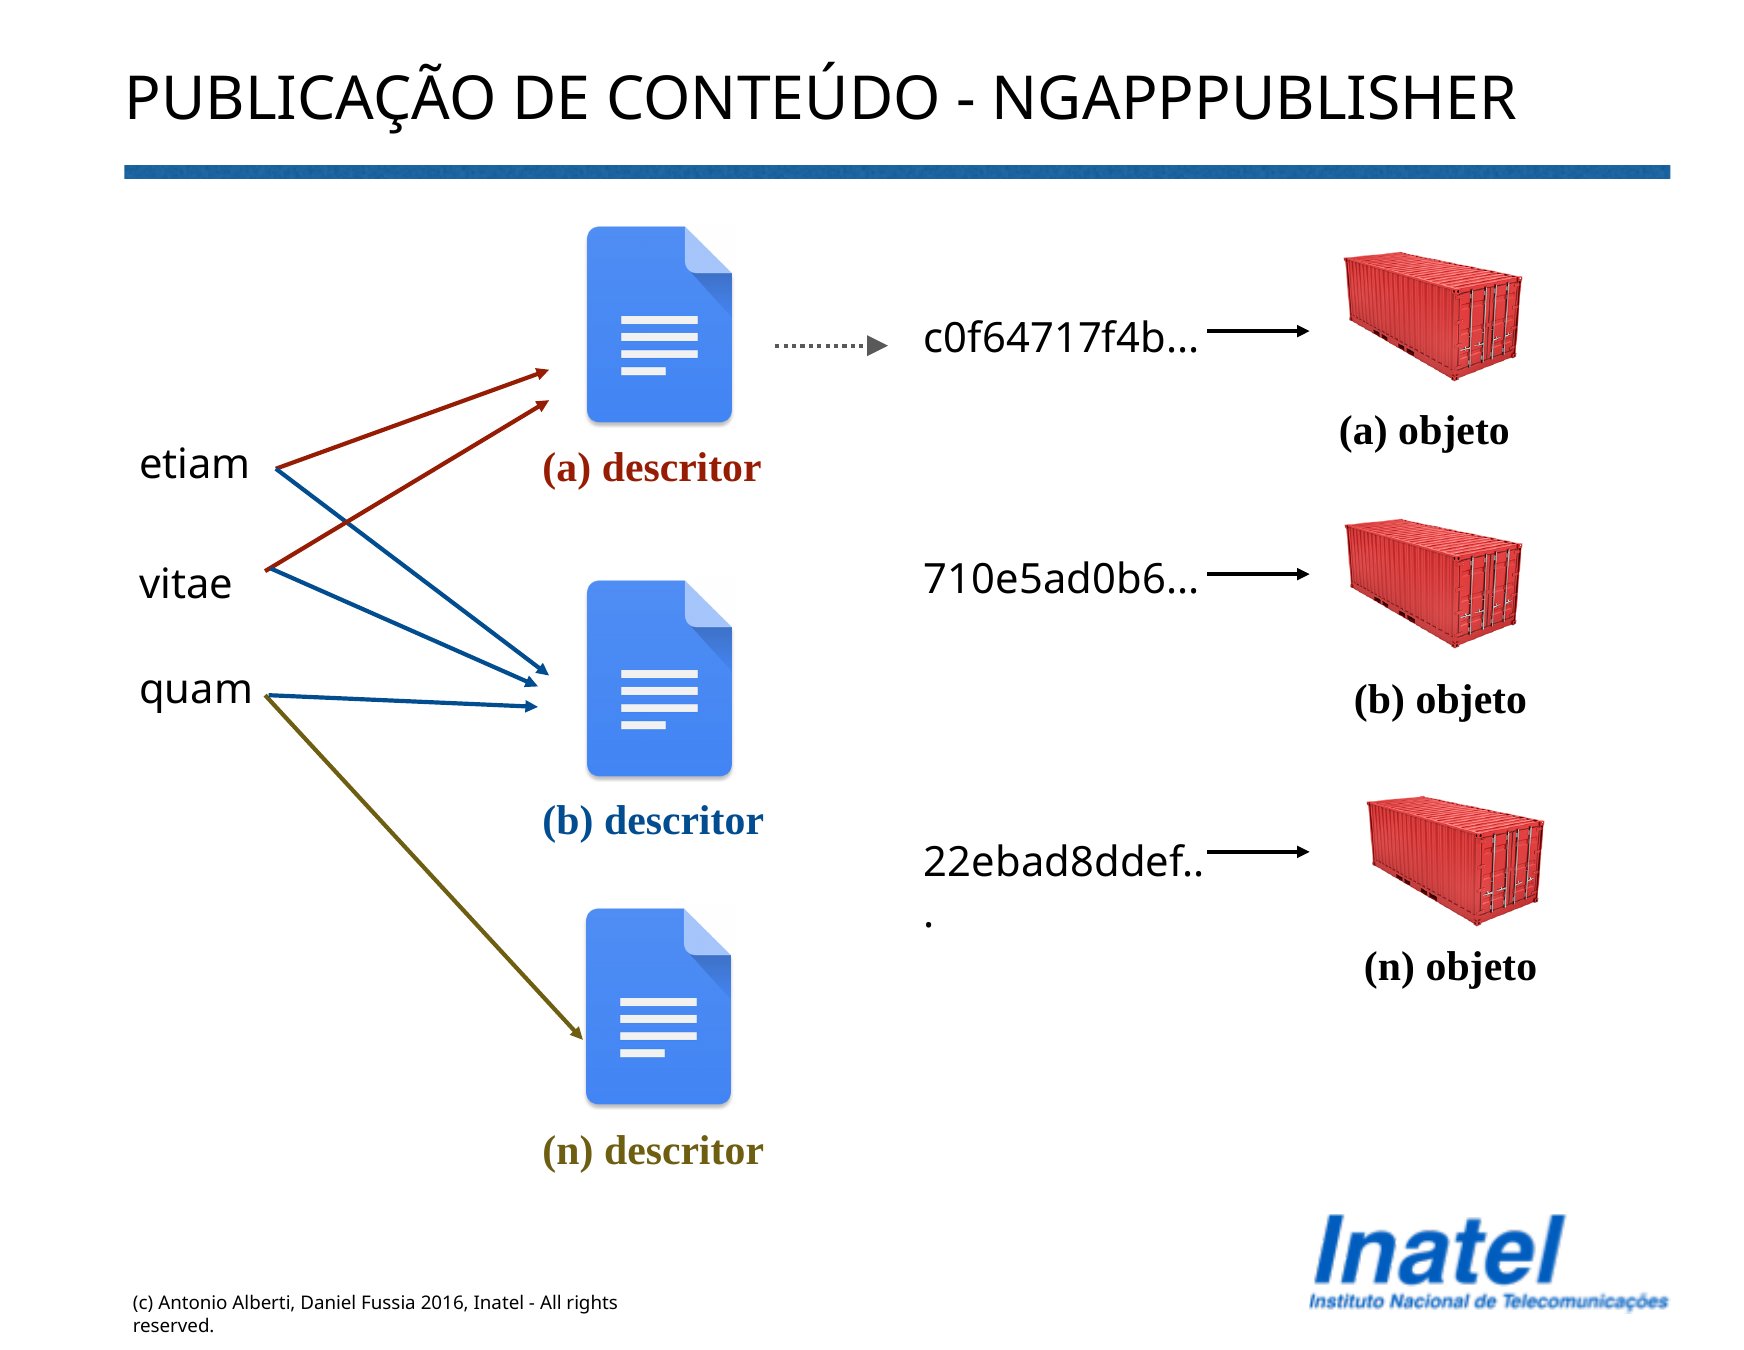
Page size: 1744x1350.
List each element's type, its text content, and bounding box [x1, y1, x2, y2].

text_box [264, 694, 583, 1040]
picture [1309, 1213, 1671, 1315]
text_box 710e5ad0b6... [902, 544, 1236, 610]
text_box c0f64717f4b... [902, 303, 1236, 368]
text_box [264, 399, 550, 572]
picture [1338, 245, 1527, 387]
text_box 22ebad8ddef... [902, 827, 1236, 943]
text_box (a) descritor [559, 431, 790, 498]
picture [582, 904, 735, 1110]
picture [1360, 790, 1550, 931]
text_box quam [124, 653, 266, 720]
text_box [268, 694, 539, 708]
text_box vitae [124, 548, 265, 615]
text_box (a) objeto [1323, 394, 1586, 461]
text_box etiam [124, 428, 260, 496]
text_box (b) objeto [1339, 663, 1602, 730]
text_box [124, 165, 1671, 179]
text_box (c) Antonio Alberti, Daniel Fussia 2016, Inatel - All rights reserved. [124, 1291, 709, 1337]
text_box (n) descritor [527, 1115, 790, 1182]
text_box Publicação de conteúdo - ngapppublisher [124, 58, 1671, 165]
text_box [275, 369, 550, 394]
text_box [270, 568, 539, 687]
picture [1338, 512, 1528, 654]
picture [583, 223, 736, 429]
text_box (n) objeto [1348, 930, 1611, 998]
text_box (b) descritor [591, 784, 790, 852]
picture [583, 577, 736, 783]
